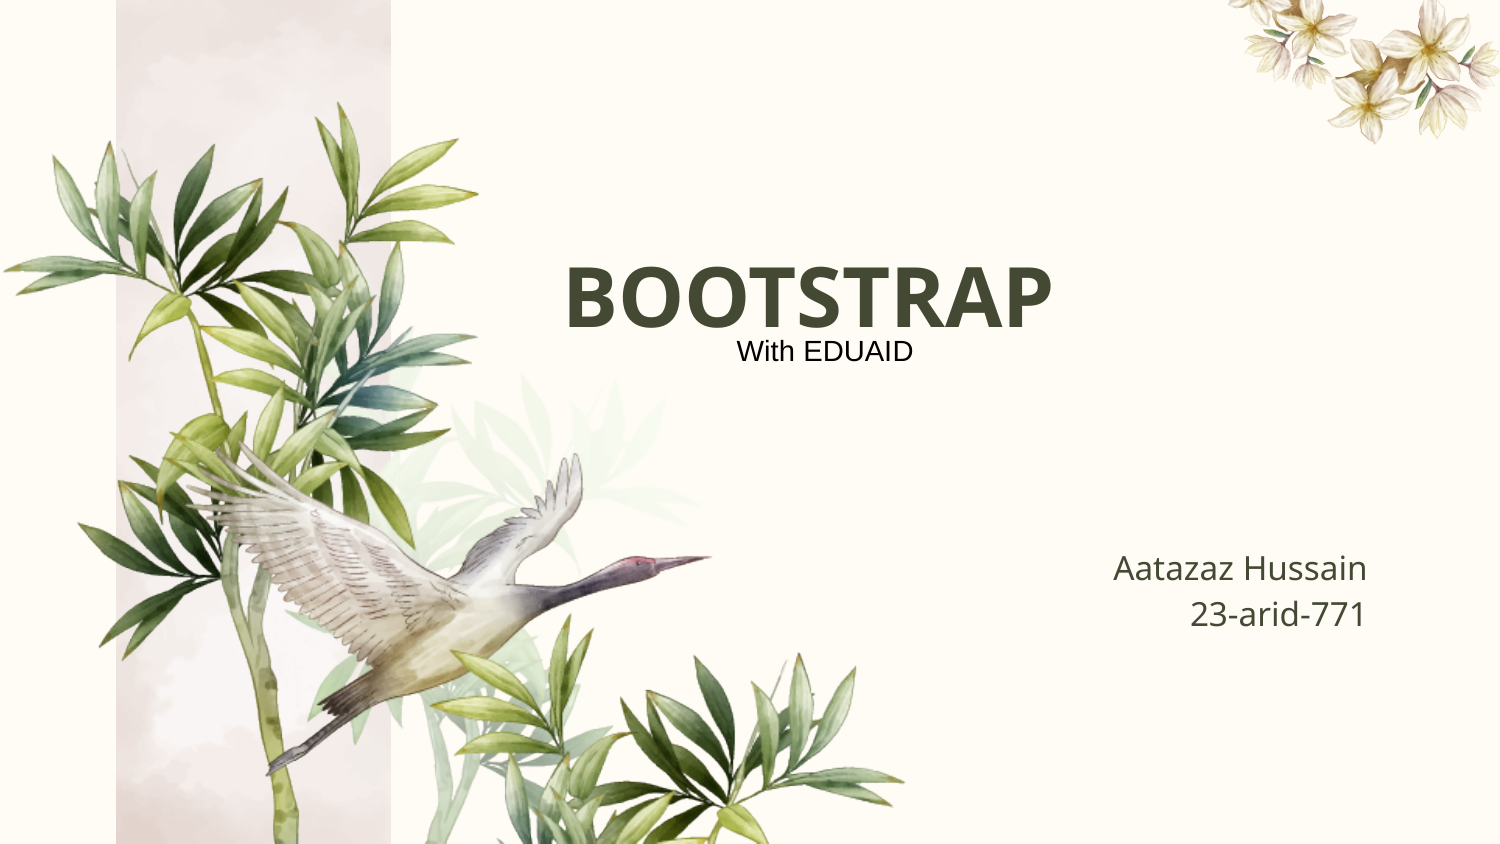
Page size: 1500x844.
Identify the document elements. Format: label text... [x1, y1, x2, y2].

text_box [0, 0, 930, 844]
subtitle Aatazaz Hussain 23-arid-771 [935, 526, 1383, 643]
title BOOTSTRAP [935, 233, 1071, 359]
picture [1206, 0, 1500, 167]
text_box With EDUAID [935, 325, 945, 375]
